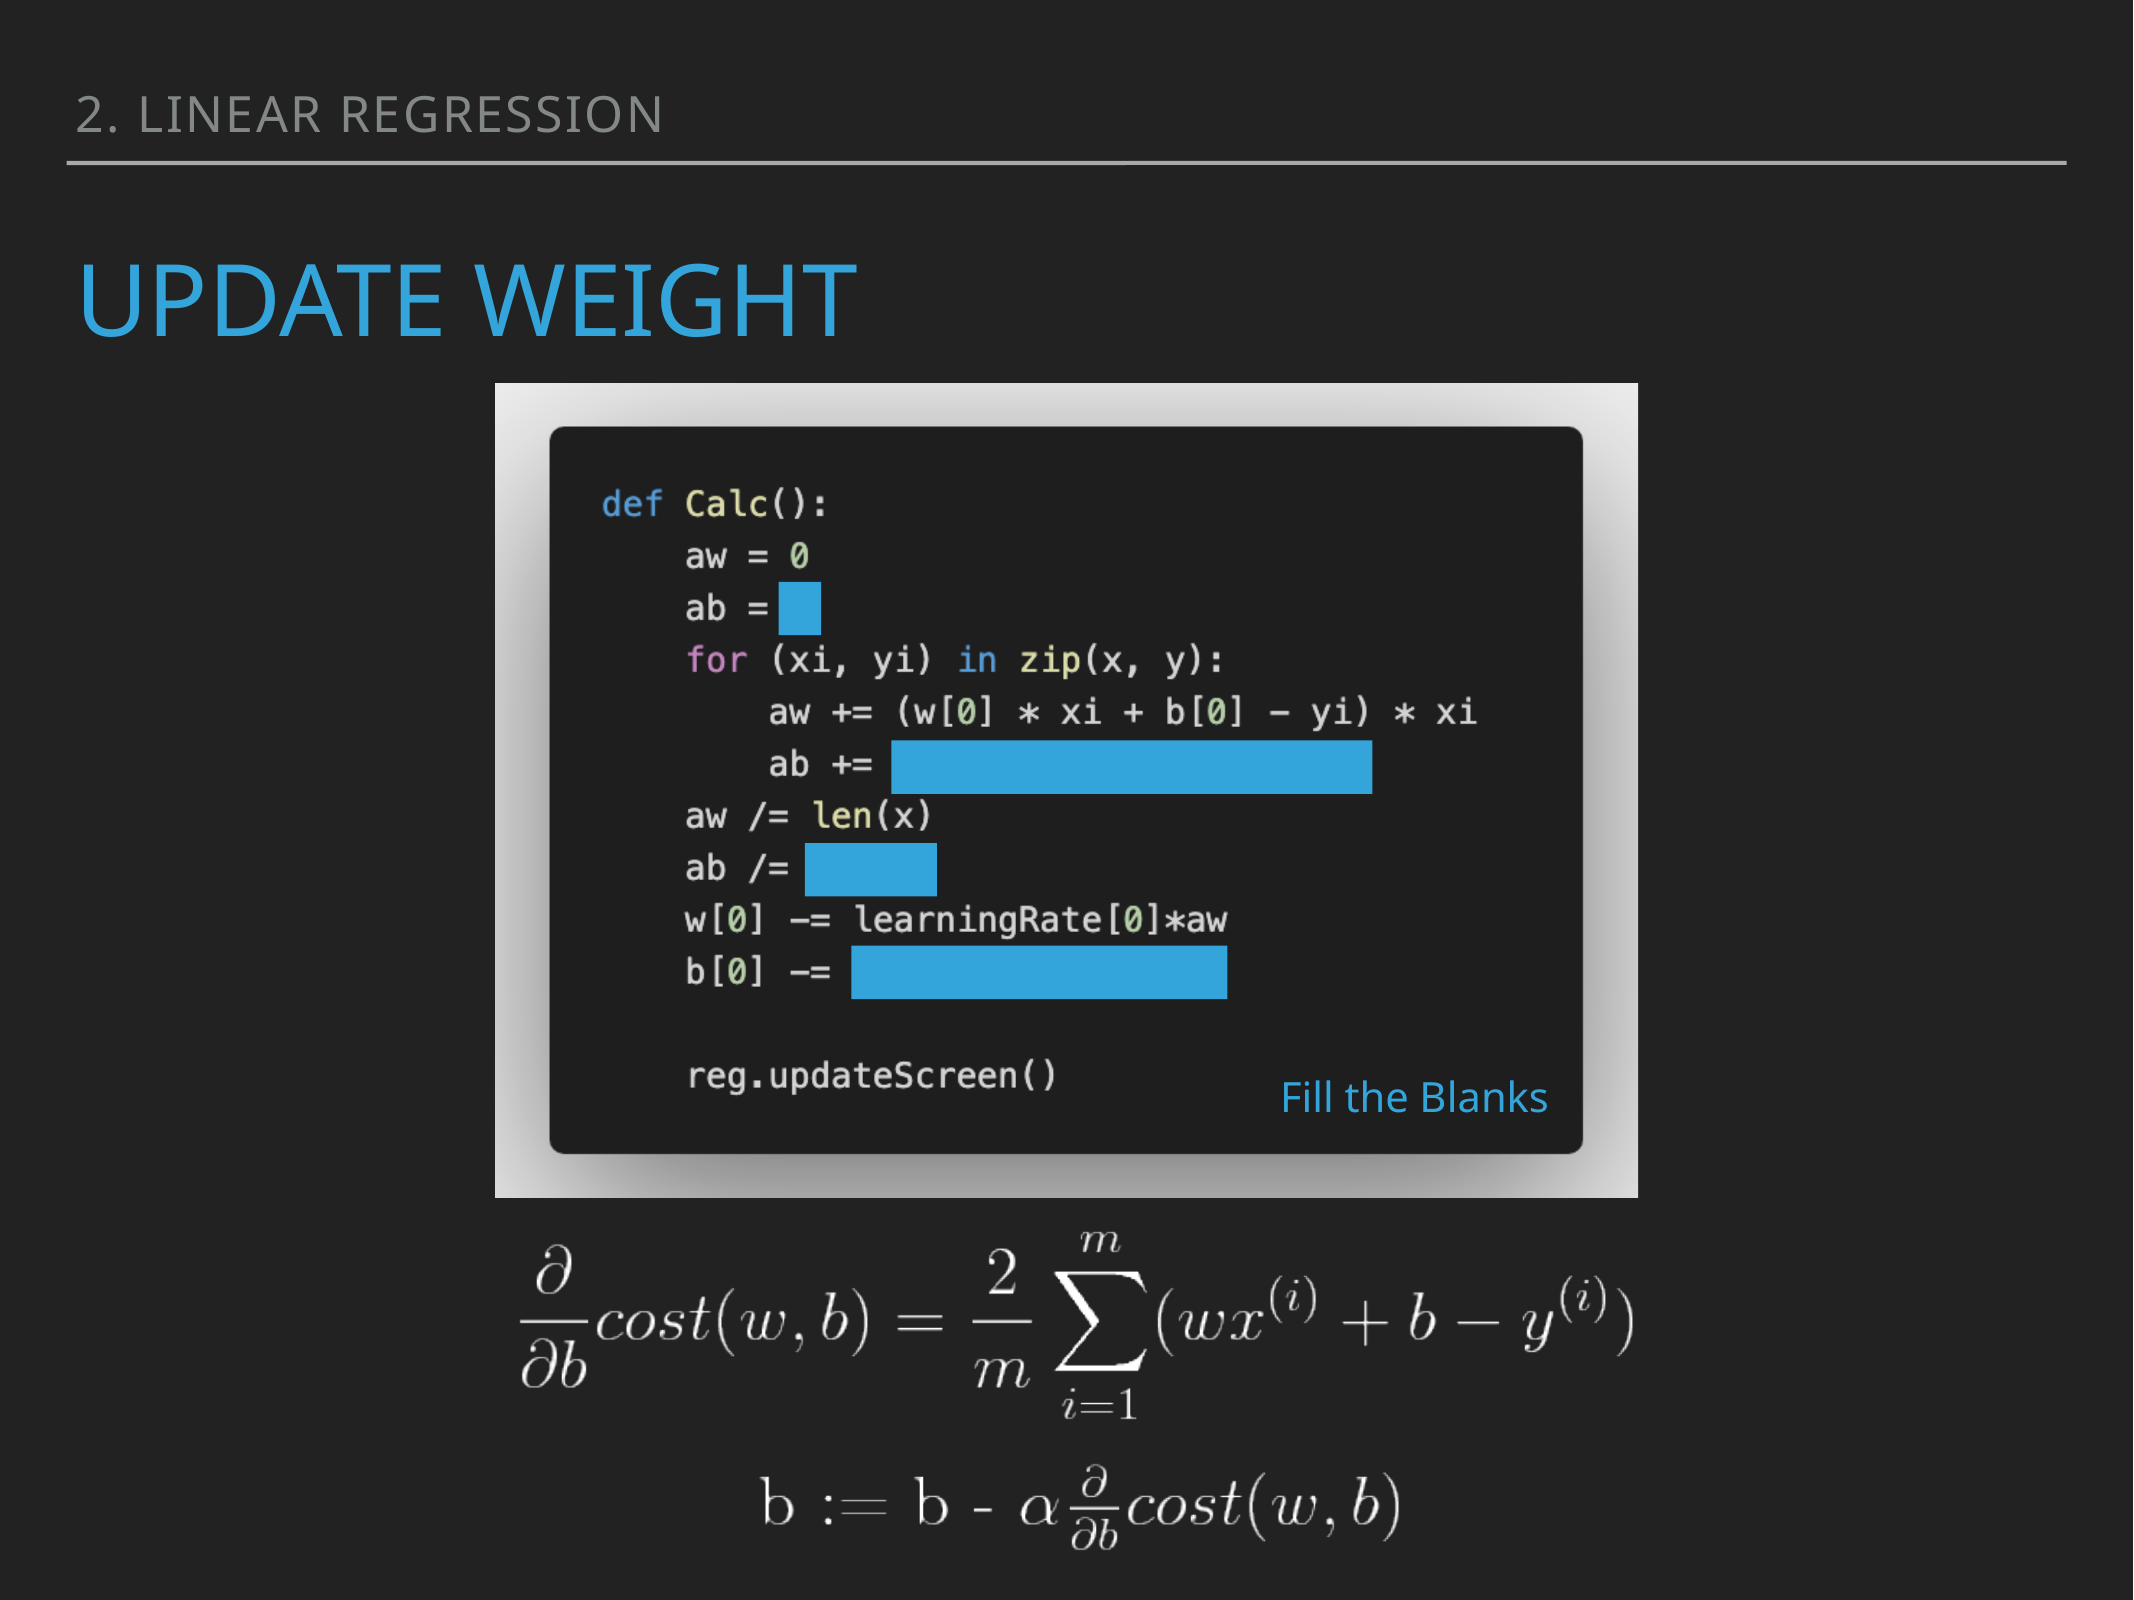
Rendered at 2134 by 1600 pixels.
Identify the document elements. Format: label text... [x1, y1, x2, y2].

text_box 2. linear regression [66, 85, 1900, 150]
picture [494, 383, 1639, 1199]
picture [750, 1457, 1412, 1557]
title update weight [66, 250, 2068, 371]
picture [514, 1229, 1649, 1427]
